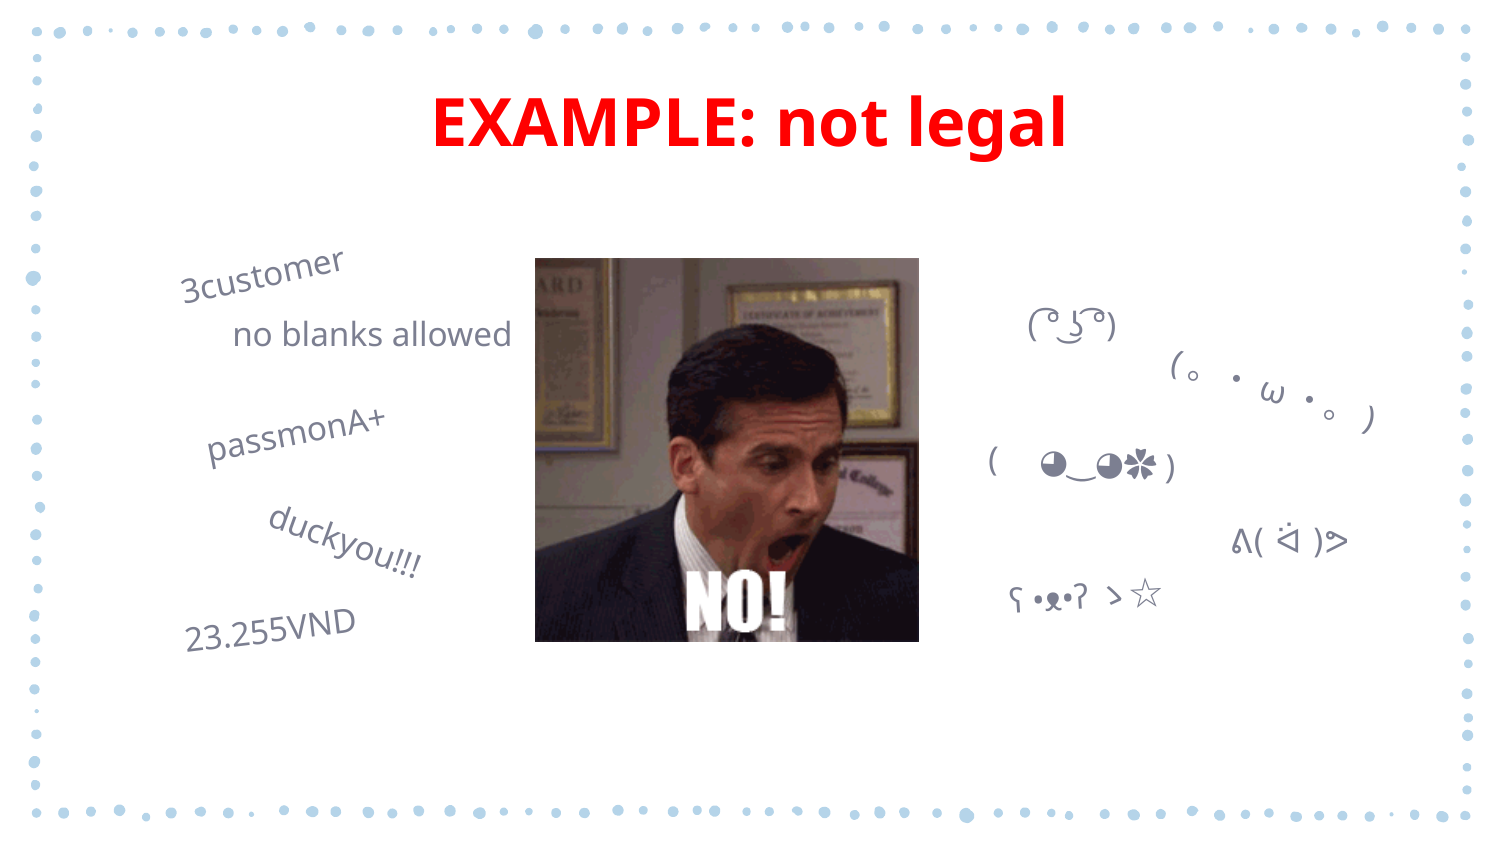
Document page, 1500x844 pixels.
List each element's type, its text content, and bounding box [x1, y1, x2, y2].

list 3customer [154, 199, 372, 352]
text_box ʕ •ᴥ•ʔゝ☆ [984, 562, 1179, 629]
text_box passmonA+ [186, 384, 406, 479]
text_box (。・ω・。) [1150, 329, 1397, 449]
text_box ( ◕‿◕✿) [972, 429, 1192, 494]
text_box 23.255VND [166, 589, 375, 669]
text_box ᕕ( ᐛ )ᕗ [1215, 512, 1365, 568]
picture [535, 258, 919, 642]
text_box duckyou!!! [247, 482, 444, 599]
text_box no blanks allowed [217, 305, 528, 361]
text_box ( ͡° ͜ʖ ͡°) [1012, 295, 1132, 351]
title EXAMPLE: not legal [146, 33, 1354, 175]
